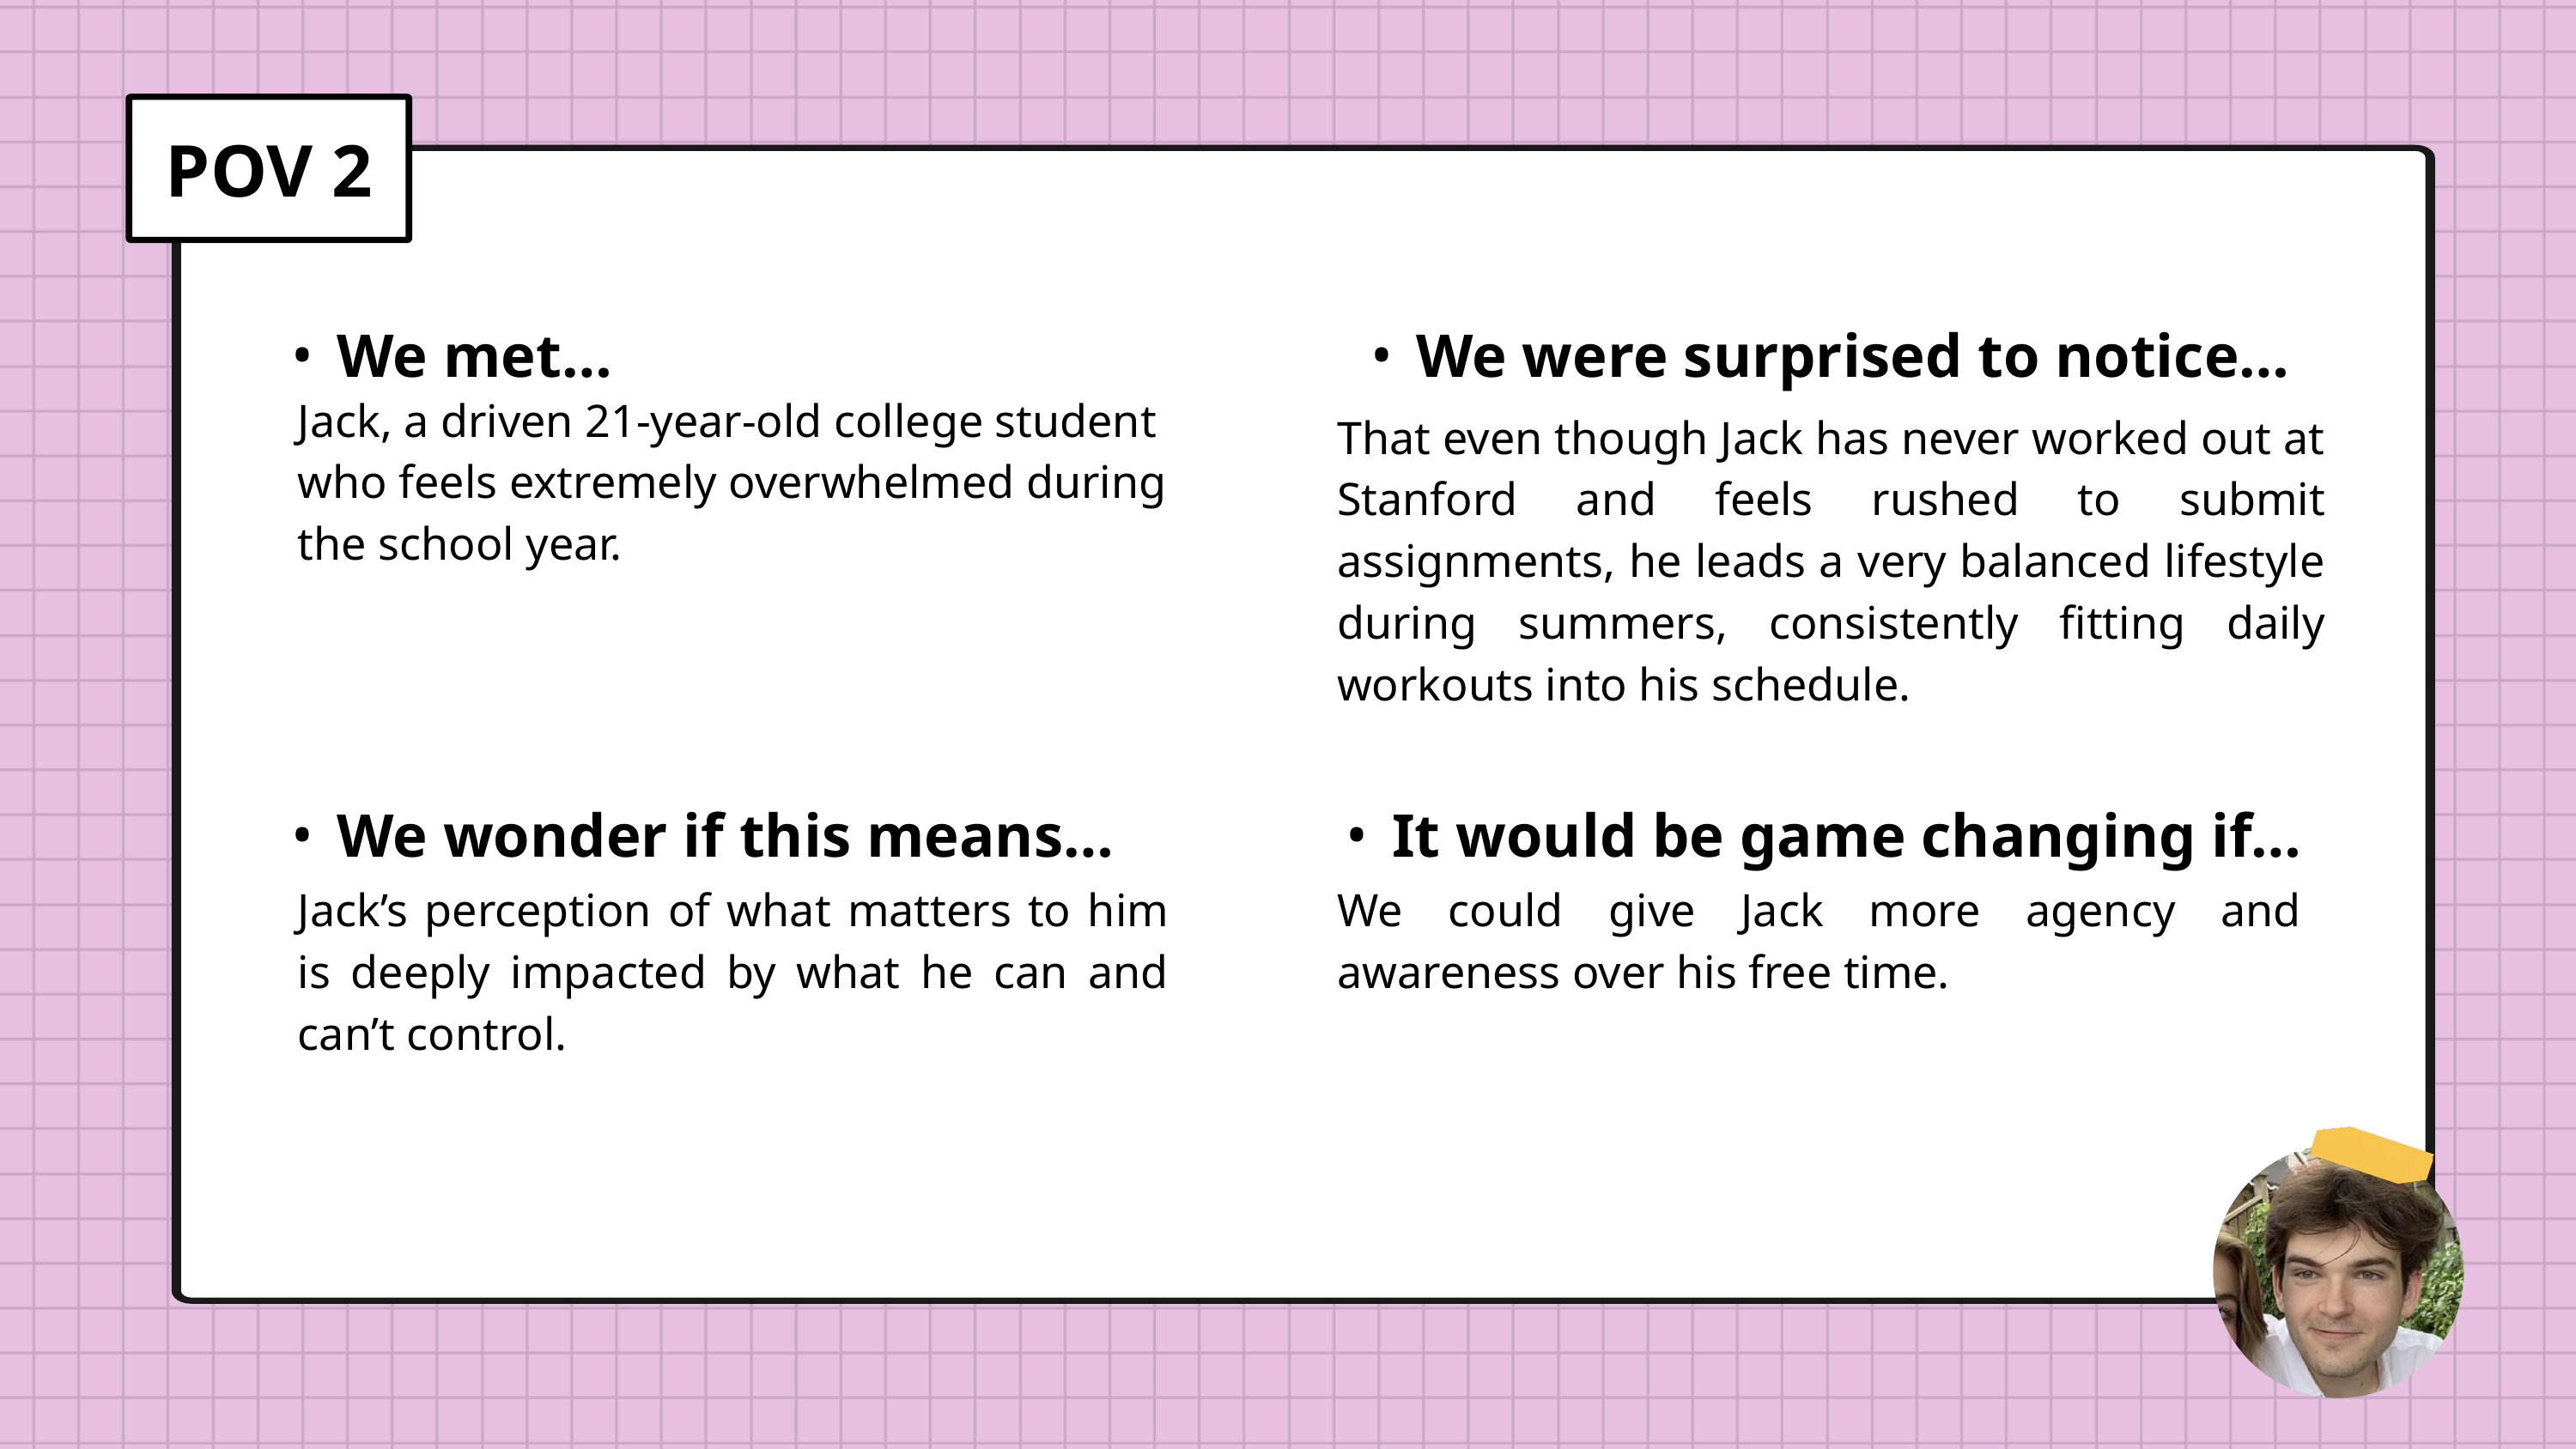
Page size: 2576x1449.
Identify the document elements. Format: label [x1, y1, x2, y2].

picture [2213, 1143, 2464, 1398]
text_box [171, 144, 2435, 1304]
text_box [0, 0, 2576, 1449]
text_box [128, 96, 410, 241]
